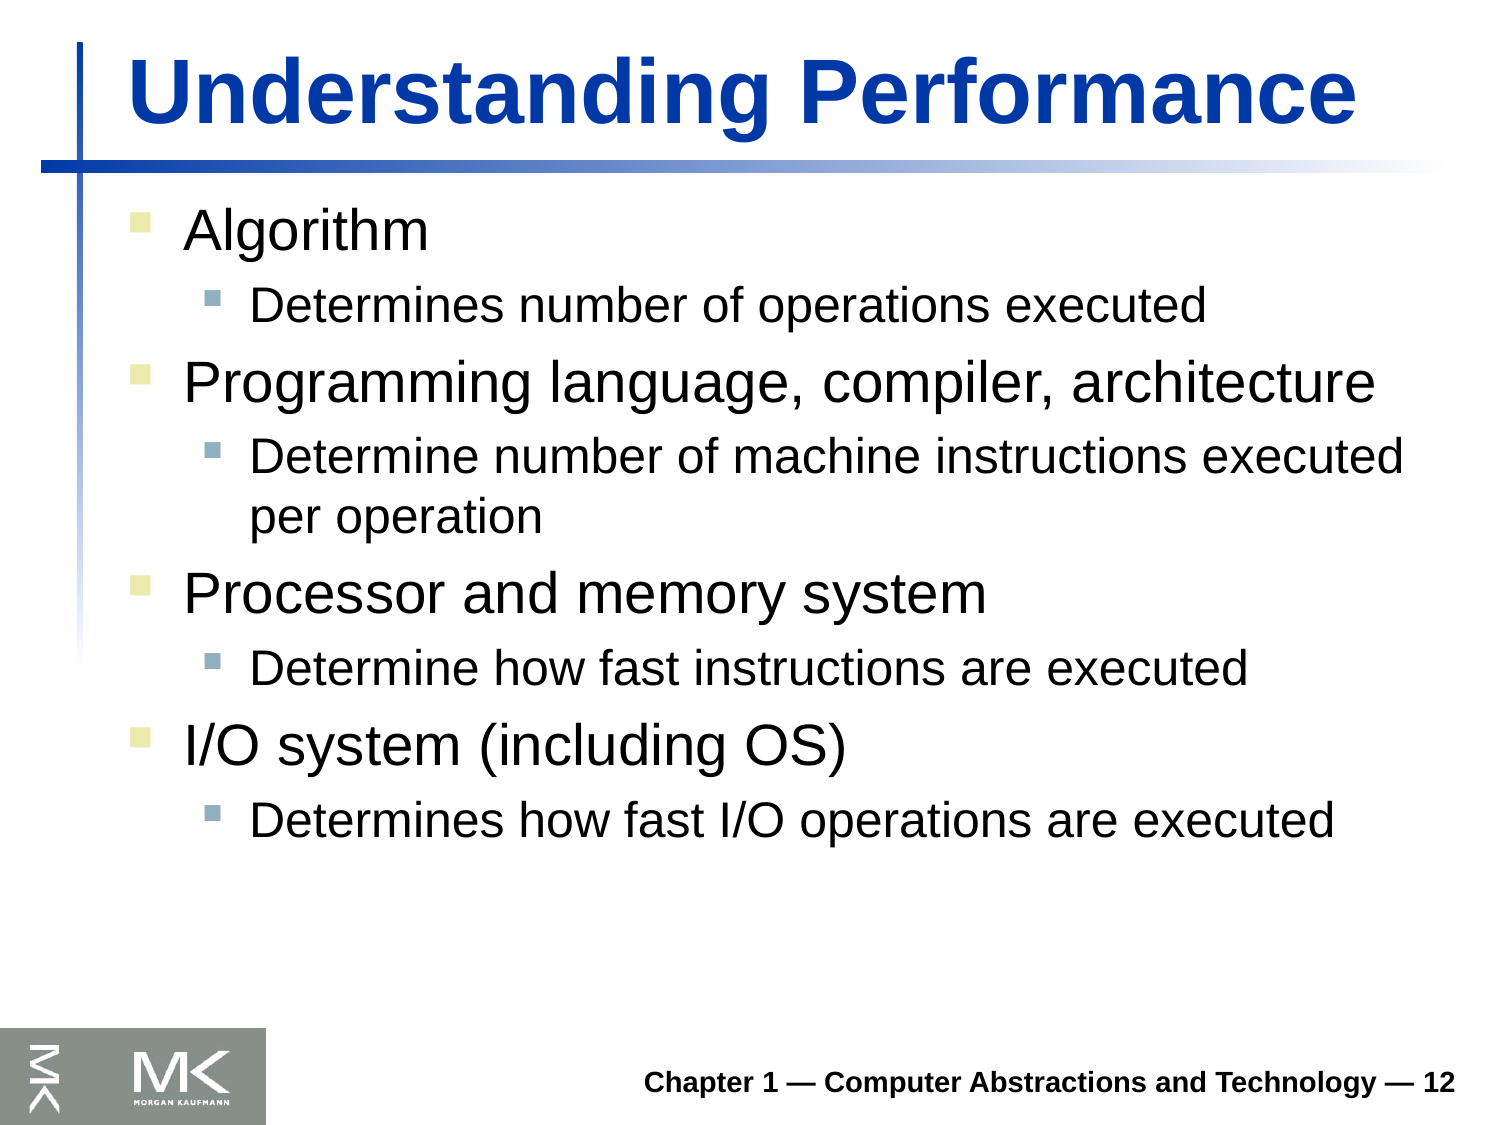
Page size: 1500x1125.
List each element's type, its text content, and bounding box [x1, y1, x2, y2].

picture [0, 1028, 266, 1125]
title Understanding Performance [112, 23, 1468, 149]
list Algorithm Determines number of operations executed Programming language, compiler, architecture Determine number of machine instructions executed per operation Processor and memory system Determine how fast instructions are executed I/O system (including OS) Determines how fast I/O operations are executed [112, 184, 1469, 1024]
footer Chapter 1 — Computer Abstractions and Technology — 12 [277, 1046, 1471, 1106]
